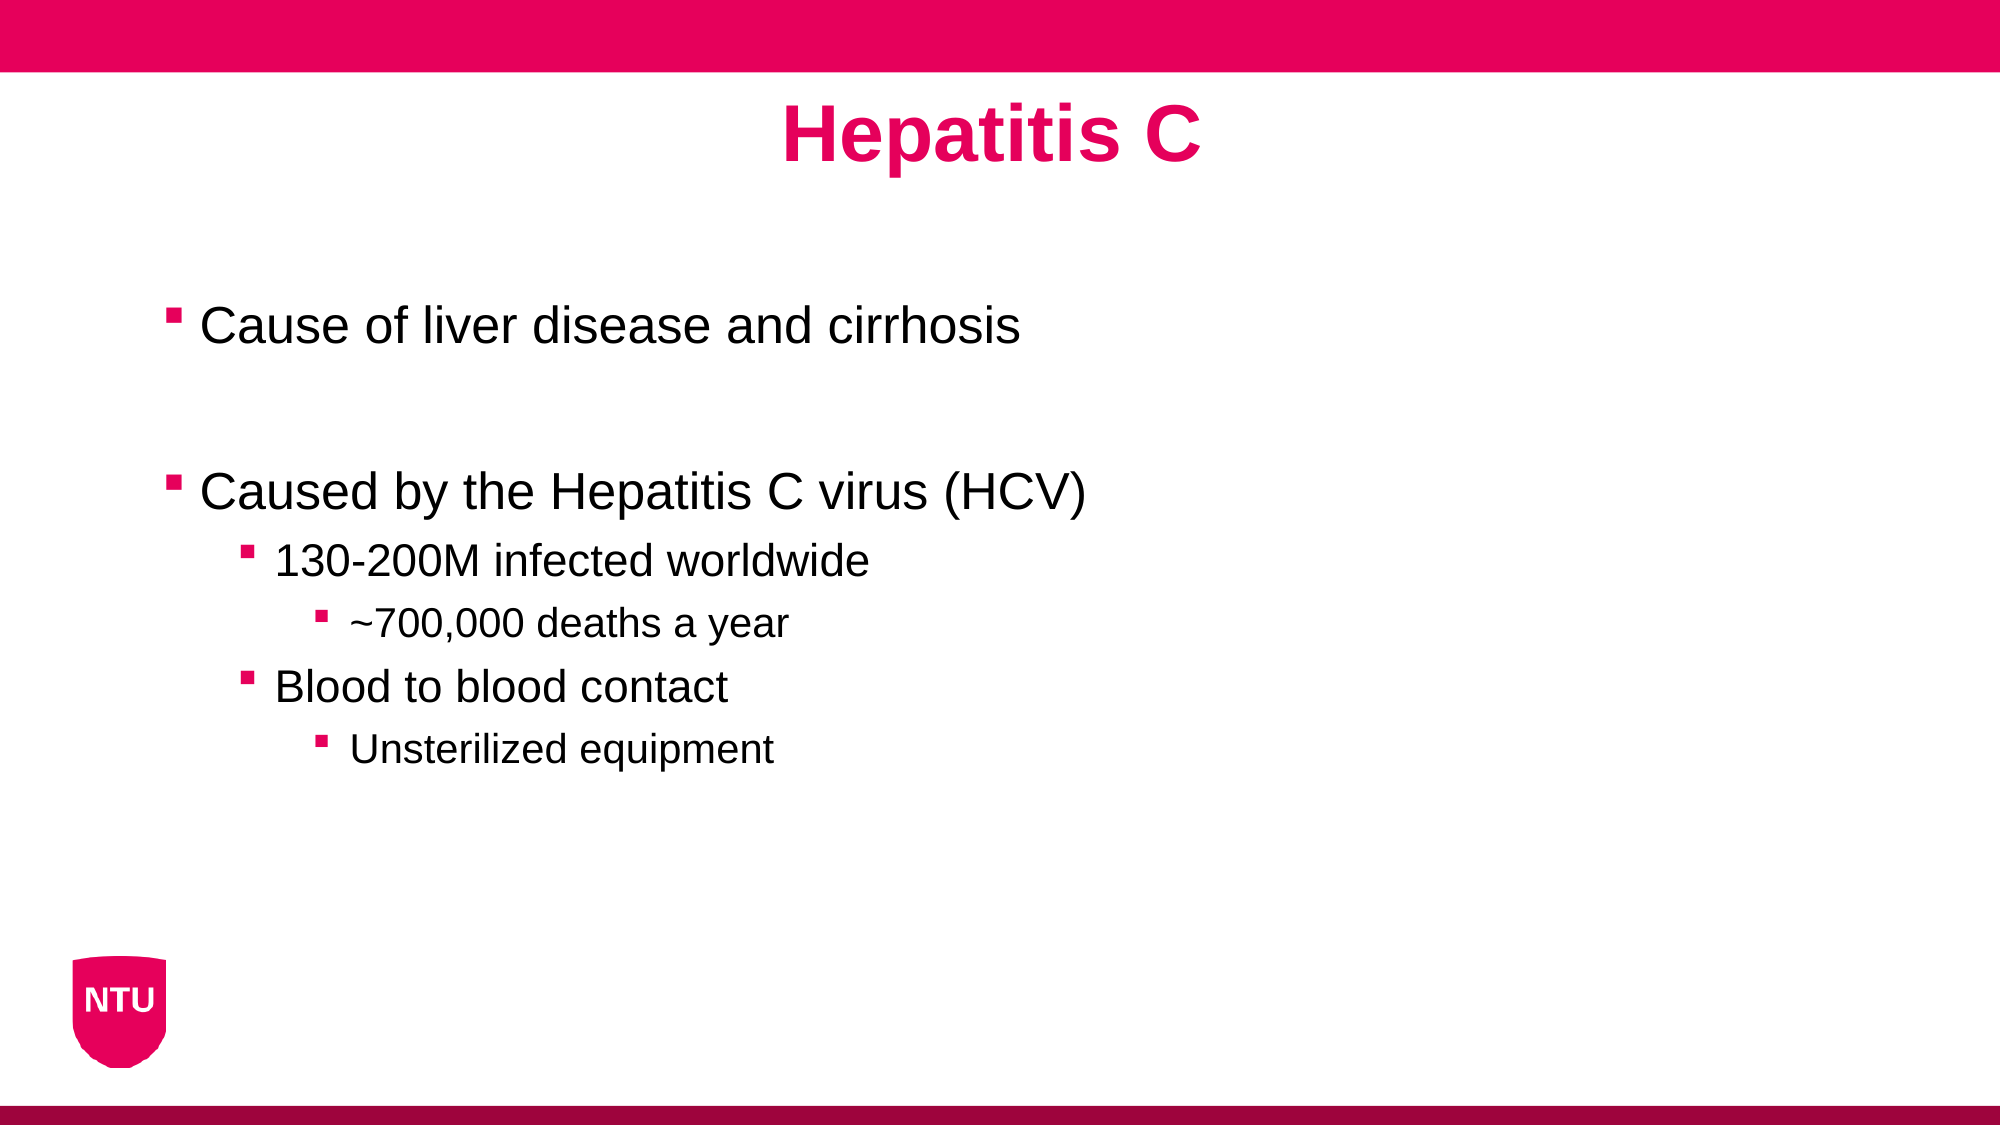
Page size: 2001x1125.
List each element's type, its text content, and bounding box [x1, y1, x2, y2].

text_box Hepatitis C [72, 72, 1928, 185]
list Cause of liver disease and cirrhosis Caused by the Hepatitis C virus (HCV) 130-200M infected worldwide ~700,000 deaths a year Blood to blood contact Unsterilized equipment [162, 200, 1911, 1044]
